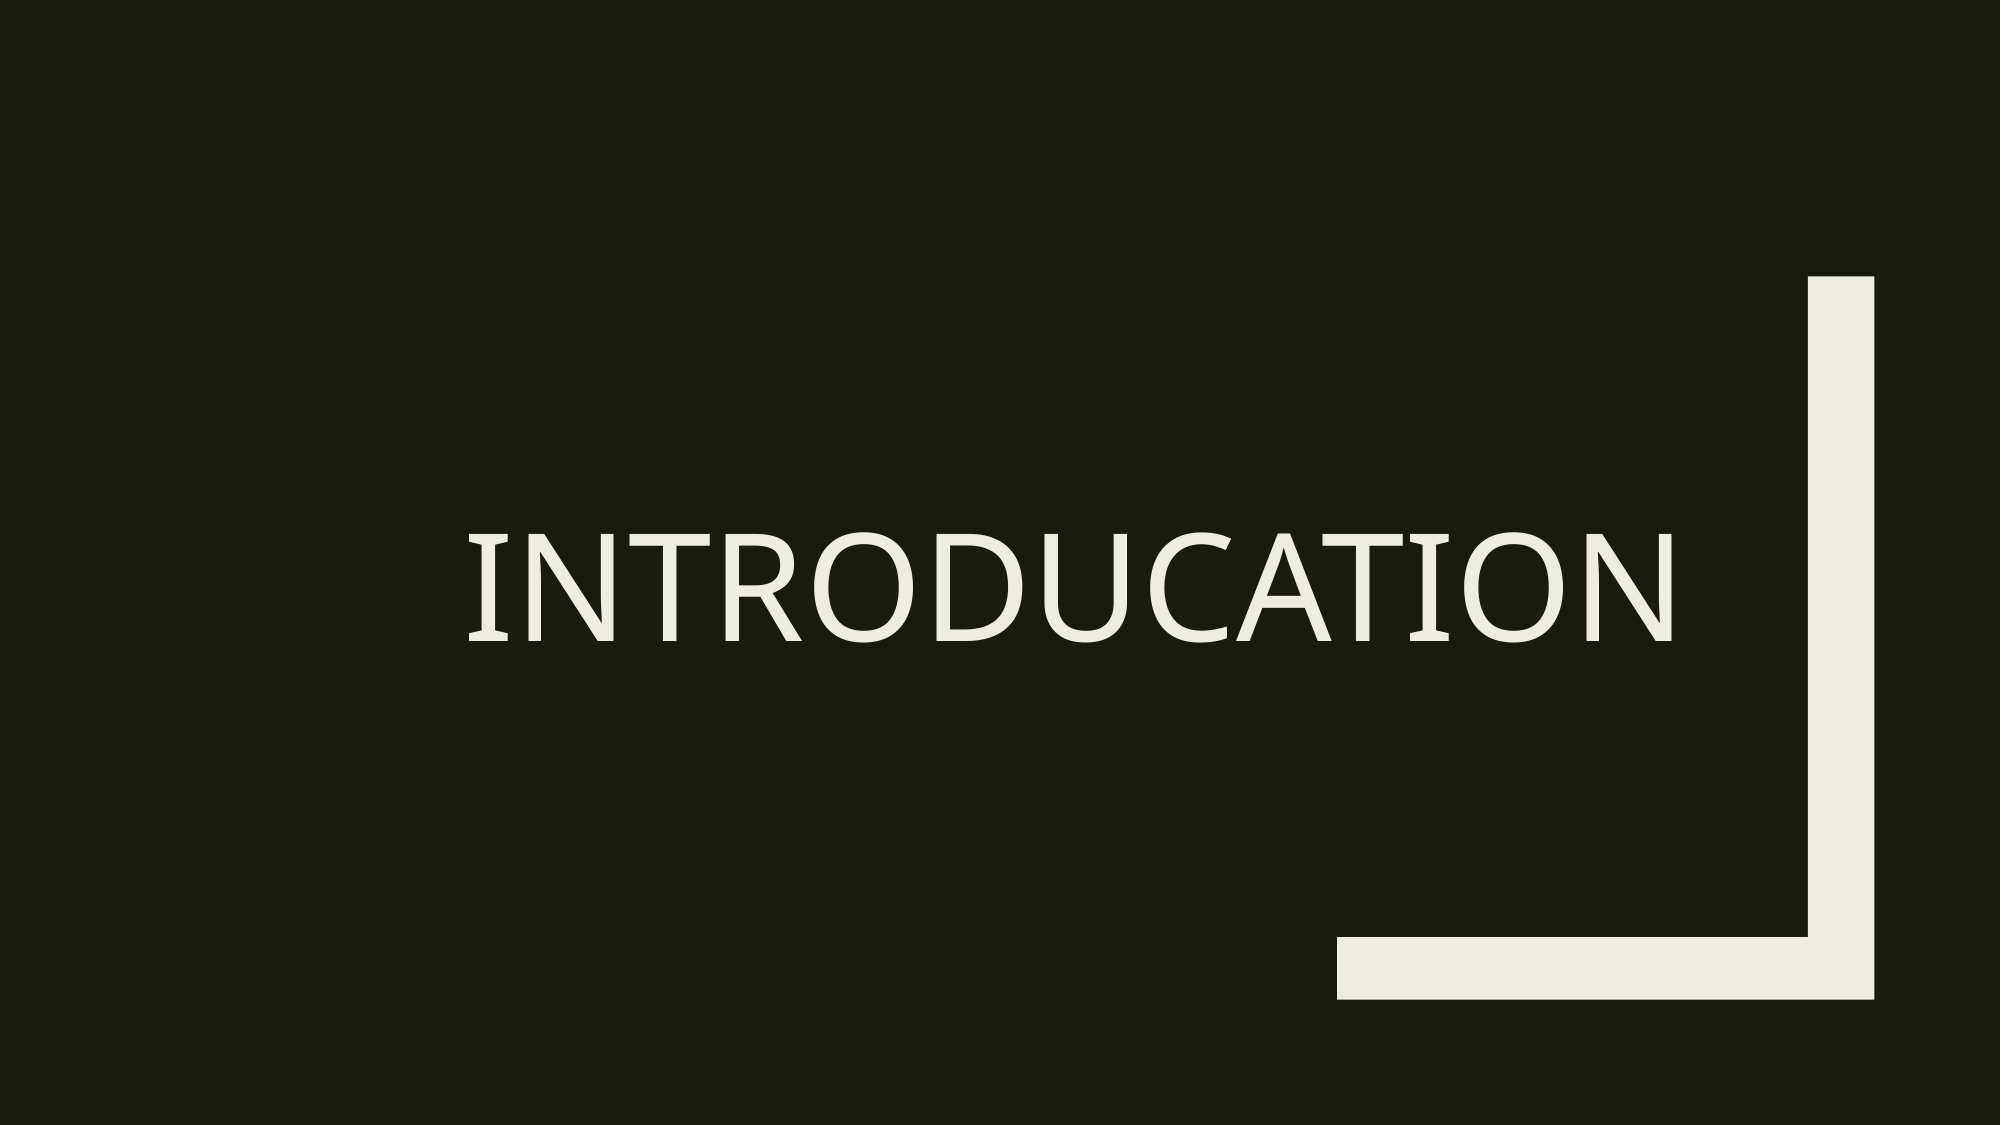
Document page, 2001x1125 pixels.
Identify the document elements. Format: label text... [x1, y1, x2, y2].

title Introducation [125, 213, 1703, 682]
